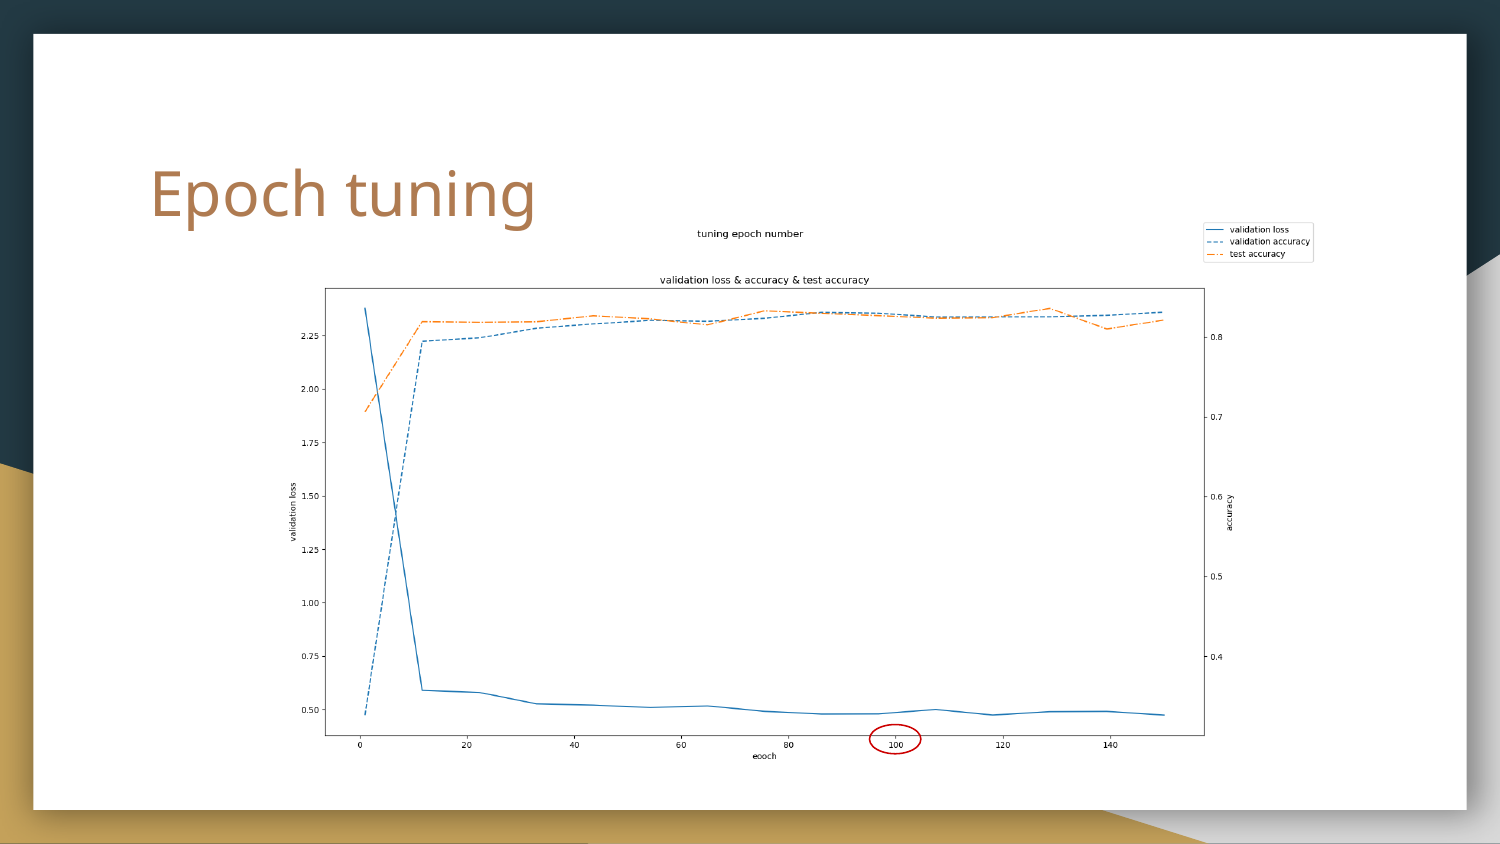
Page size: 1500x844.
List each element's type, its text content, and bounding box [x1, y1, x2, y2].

title Epoch tuning [134, 138, 1366, 296]
picture [182, 218, 1318, 800]
